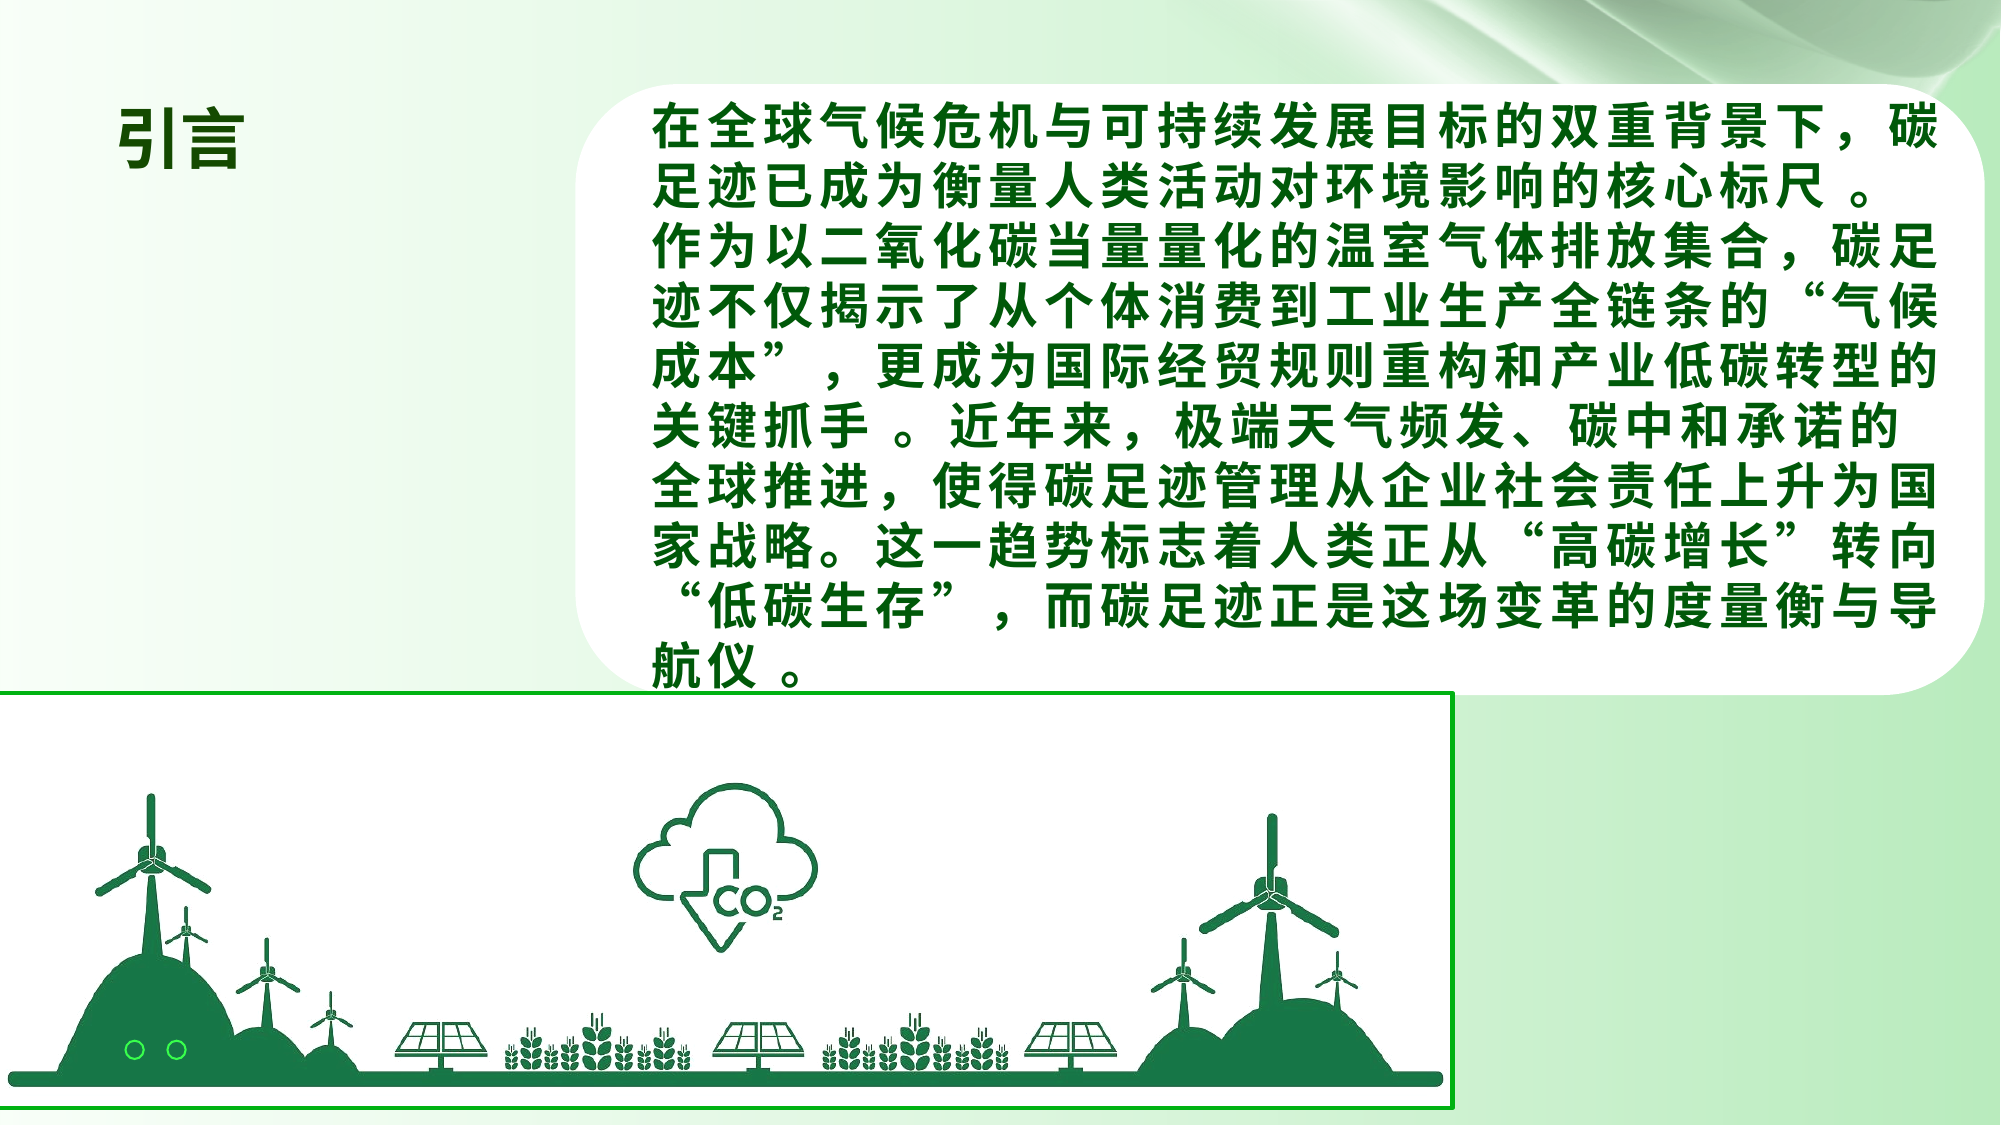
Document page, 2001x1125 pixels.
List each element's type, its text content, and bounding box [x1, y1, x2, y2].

text_box [574, 83, 1986, 691]
title 引言 [114, 59, 303, 178]
picture [1163, 0, 2001, 195]
picture [0, 695, 1451, 1106]
text_box 在全球气候危机与可持续发展目标的双重背景下，碳足迹已成为衡量人类活动对环境影响的核心标尺 。作为以二氧化碳当量量化的温室气体排放集合，碳足迹不仅揭示了从个体消费到工业生产全链条的“气候成本”，更成为国际经贸规则重构和产业低碳转型的关键抓手 。近年来，极端天气频发、碳中和承诺的全球推进，使得碳足迹管理从企业社会责任上升为国家战略。这一趋势标志着人类正从“高碳增长”转向“低碳生存”，而碳足迹正是这场变革的度量衡与导航仪 。 [651, 122, 1949, 695]
